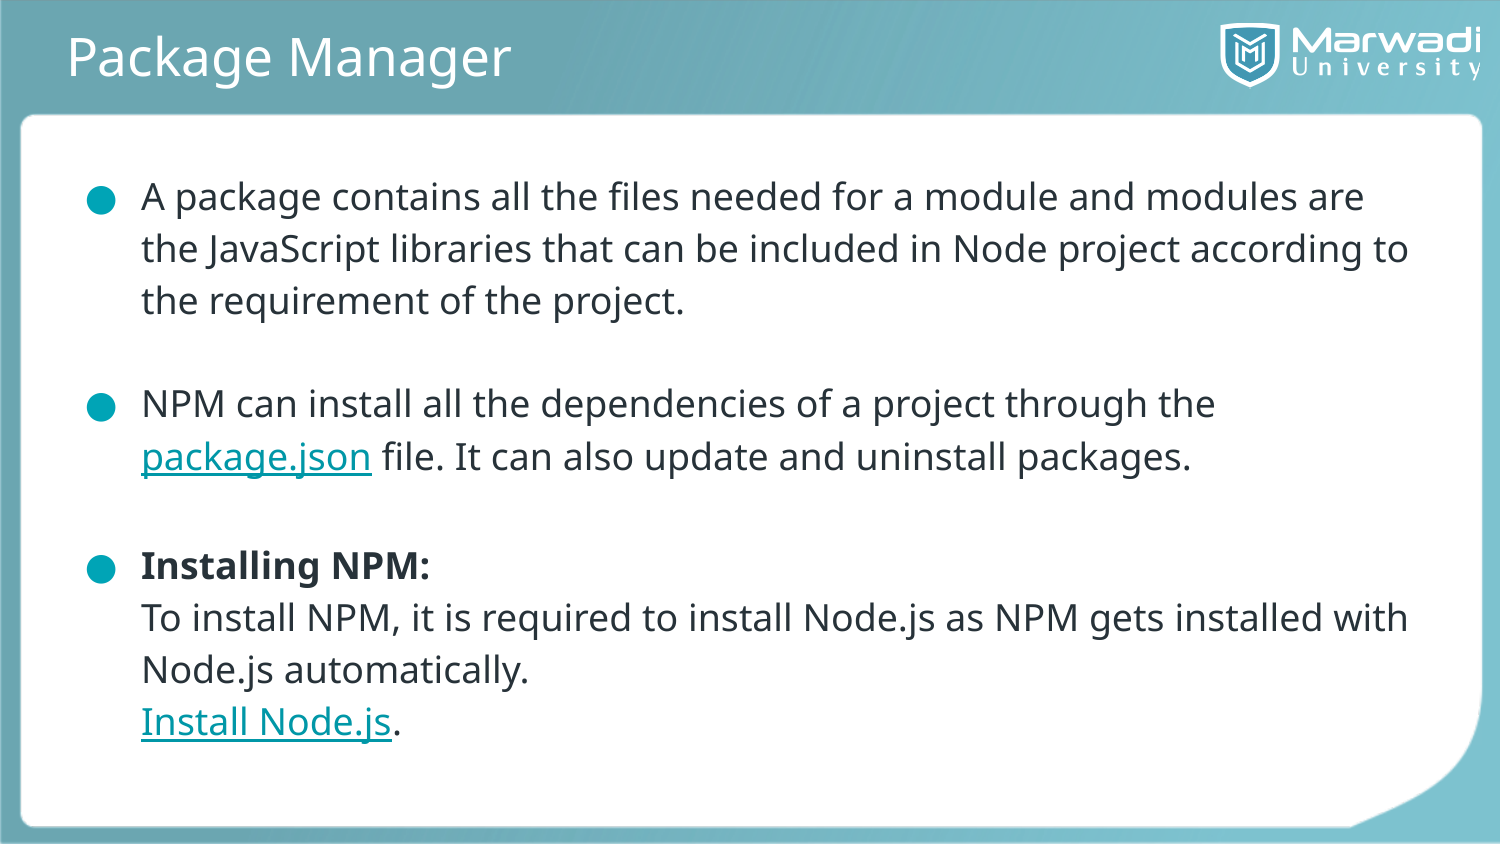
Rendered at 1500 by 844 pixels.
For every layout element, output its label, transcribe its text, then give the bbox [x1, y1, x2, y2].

title Package Manager [51, 8, 1023, 103]
picture [0, 0, 1500, 844]
list A package contains all the files needed for a module and modules are the JavaScript libraries that can be included in Node project according to the requirement of the project. NPM can install all the dependencies of a project through the package.json file. It can also update and uninstall packages. Installing NPM: To install NPM, it is required to install Node.js as NPM gets installed with Node.js automatically. Install Node.js. [51, 151, 1449, 796]
